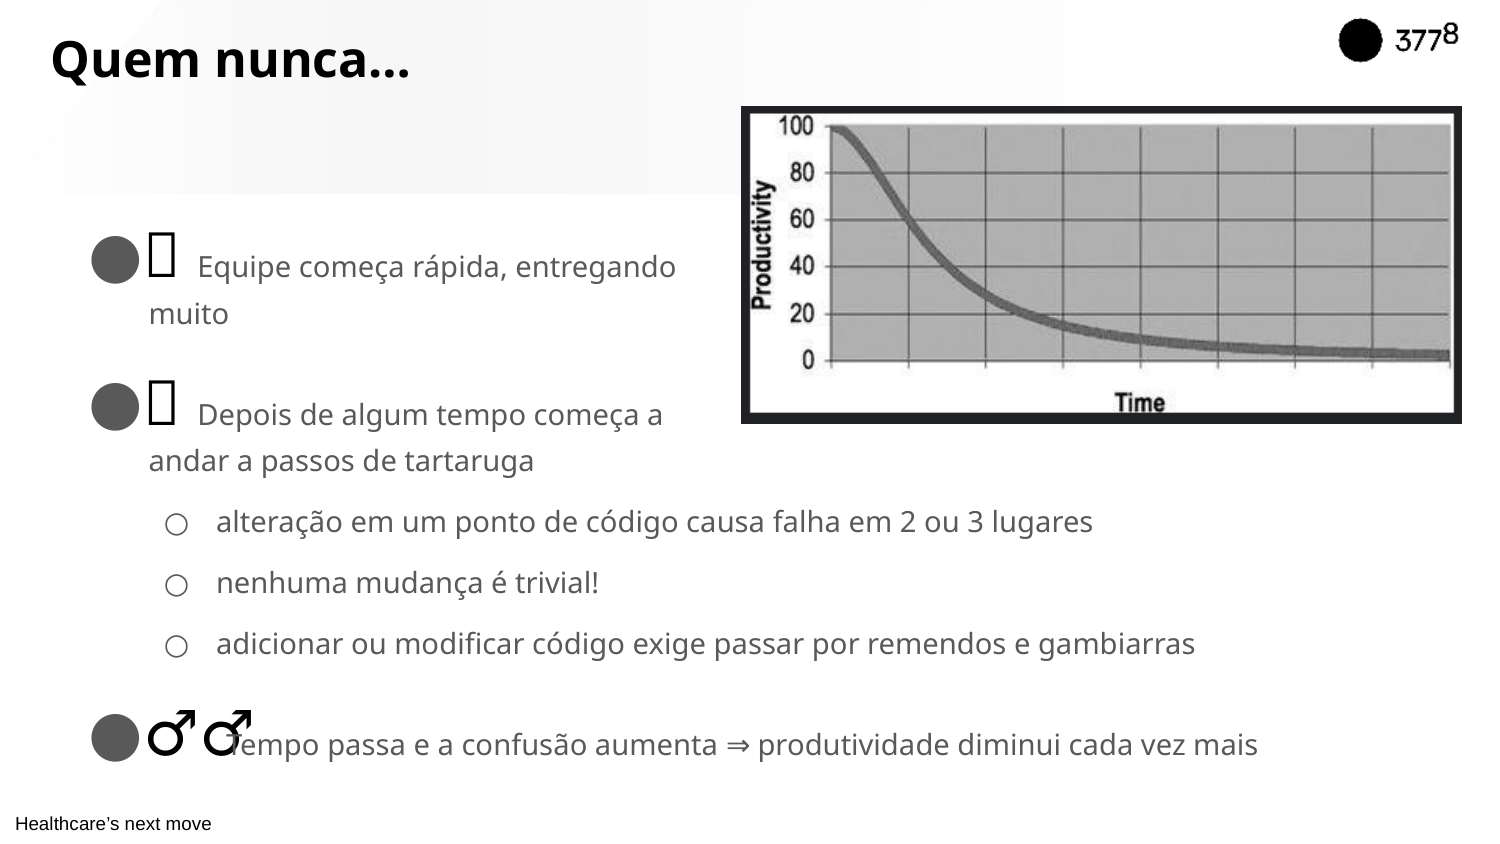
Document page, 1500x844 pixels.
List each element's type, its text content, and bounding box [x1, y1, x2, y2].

picture [0, 0, 1500, 424]
title Quem nunca… [35, 12, 1308, 107]
list 🚀 Equipe começa rápida, entregando muito 🐢 Depois de algum tempo começa a andar a passos de tartaruga alteração em um ponto de código causa falha em 2 ou 3 lugares nenhuma mudança é trivial! adicionar ou modificar código exige passar por remendos e gambiarras 🤷‍♂️ Tempo passa e a confusão aumenta ⇒ produtividade diminui cada vez mais [51, 189, 1449, 750]
